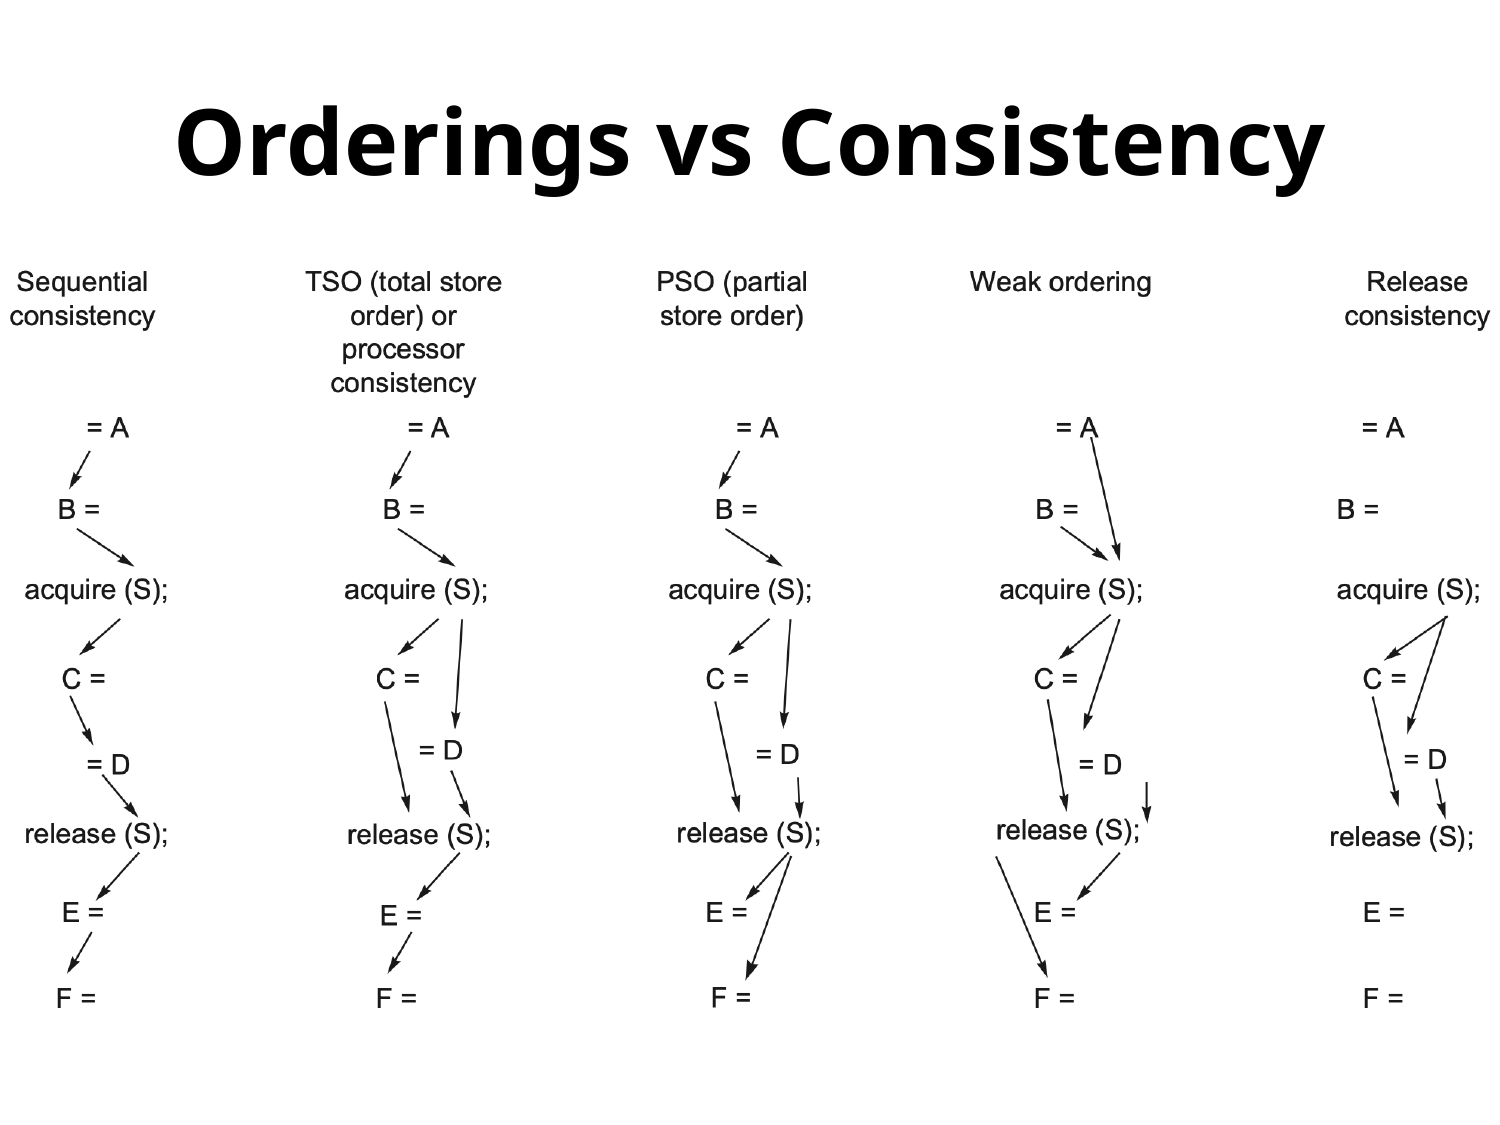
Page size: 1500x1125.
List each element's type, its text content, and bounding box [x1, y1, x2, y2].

picture [0, 259, 1500, 1018]
title Orderings vs Consistency [0, 45, 1500, 233]
